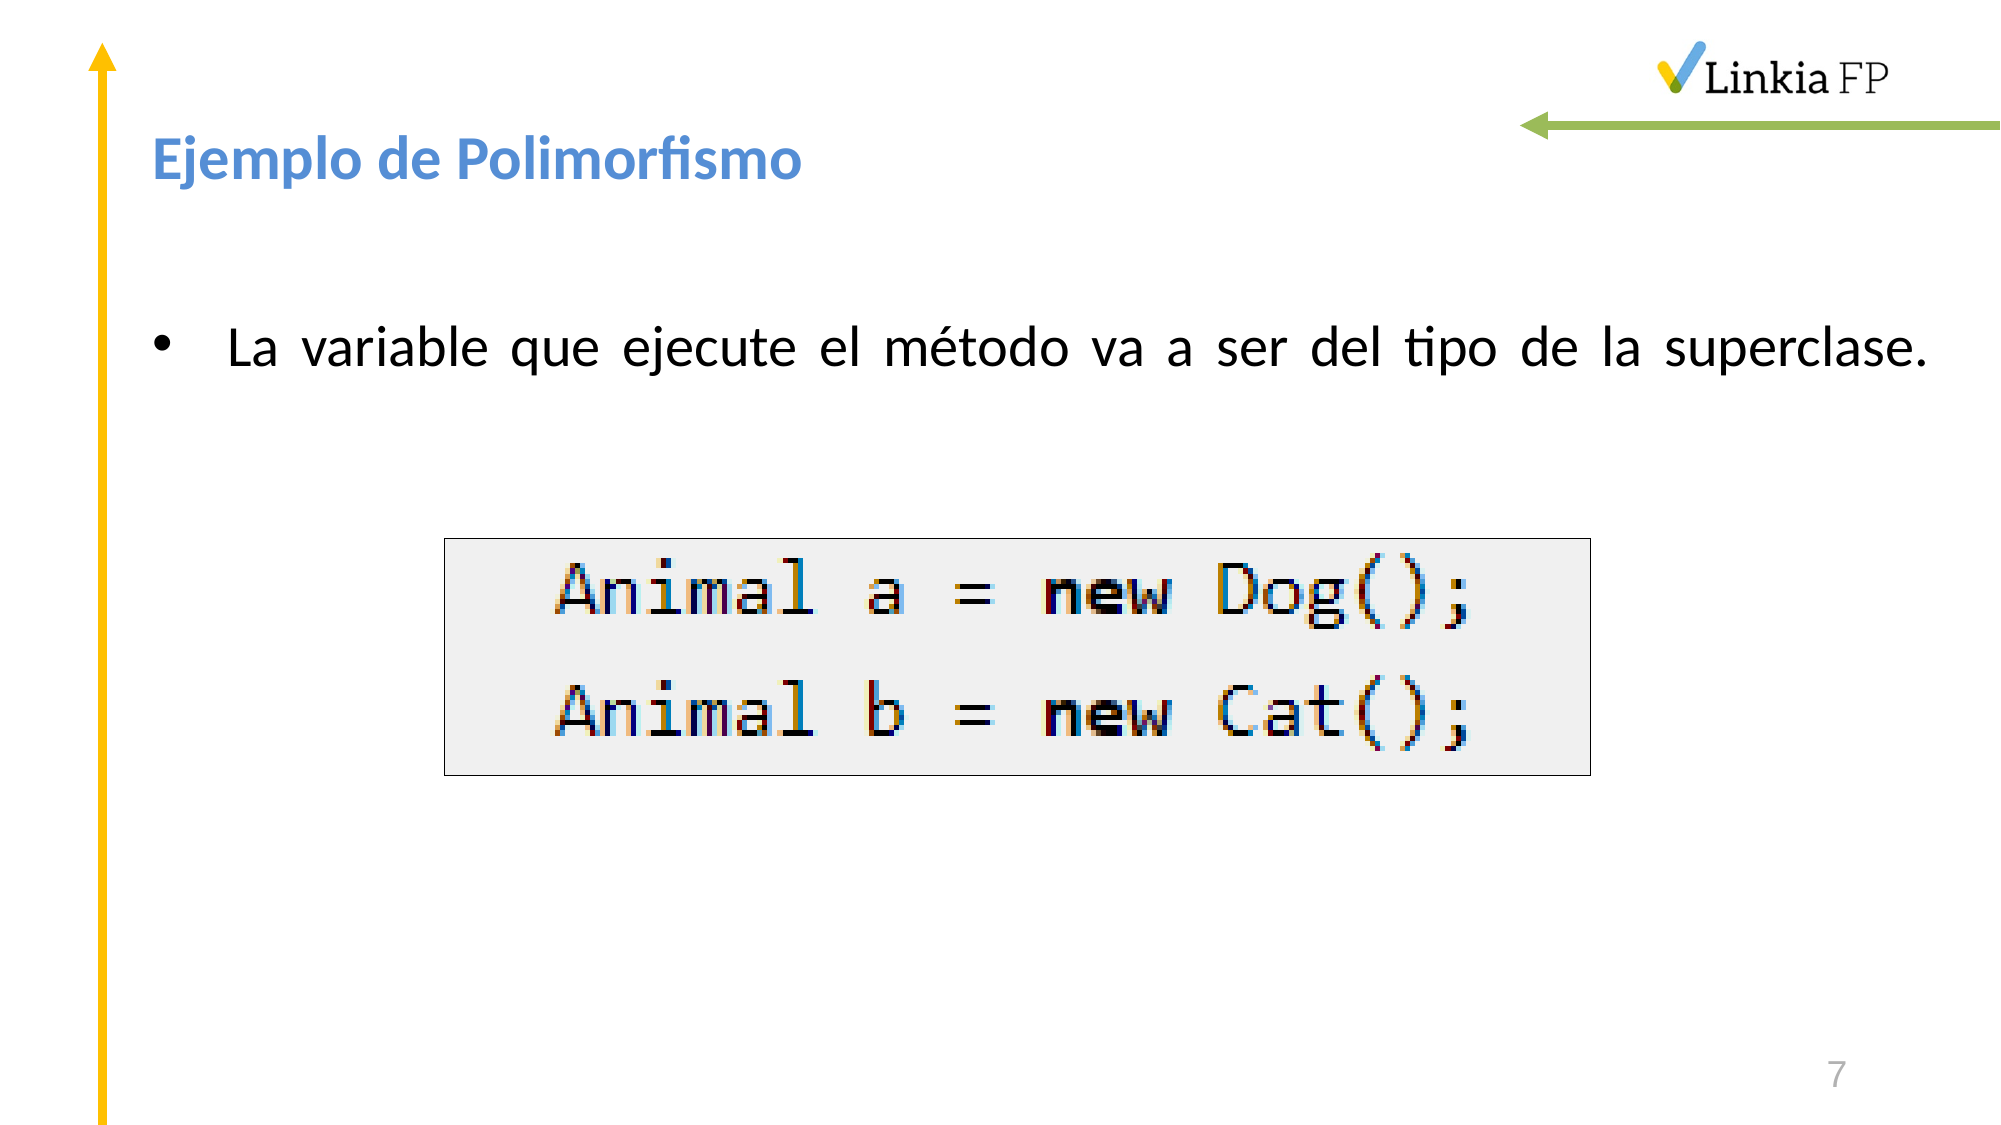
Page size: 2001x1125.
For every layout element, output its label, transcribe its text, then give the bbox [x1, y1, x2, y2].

slide_number 7 [1412, 1042, 1863, 1103]
list La variable que ejecute el método va a ser del tipo de la superclase. [137, 300, 1945, 953]
title Ejemplo de Polimorfismo [137, 90, 1945, 219]
picture [444, 538, 1591, 776]
picture [1649, 39, 1900, 90]
